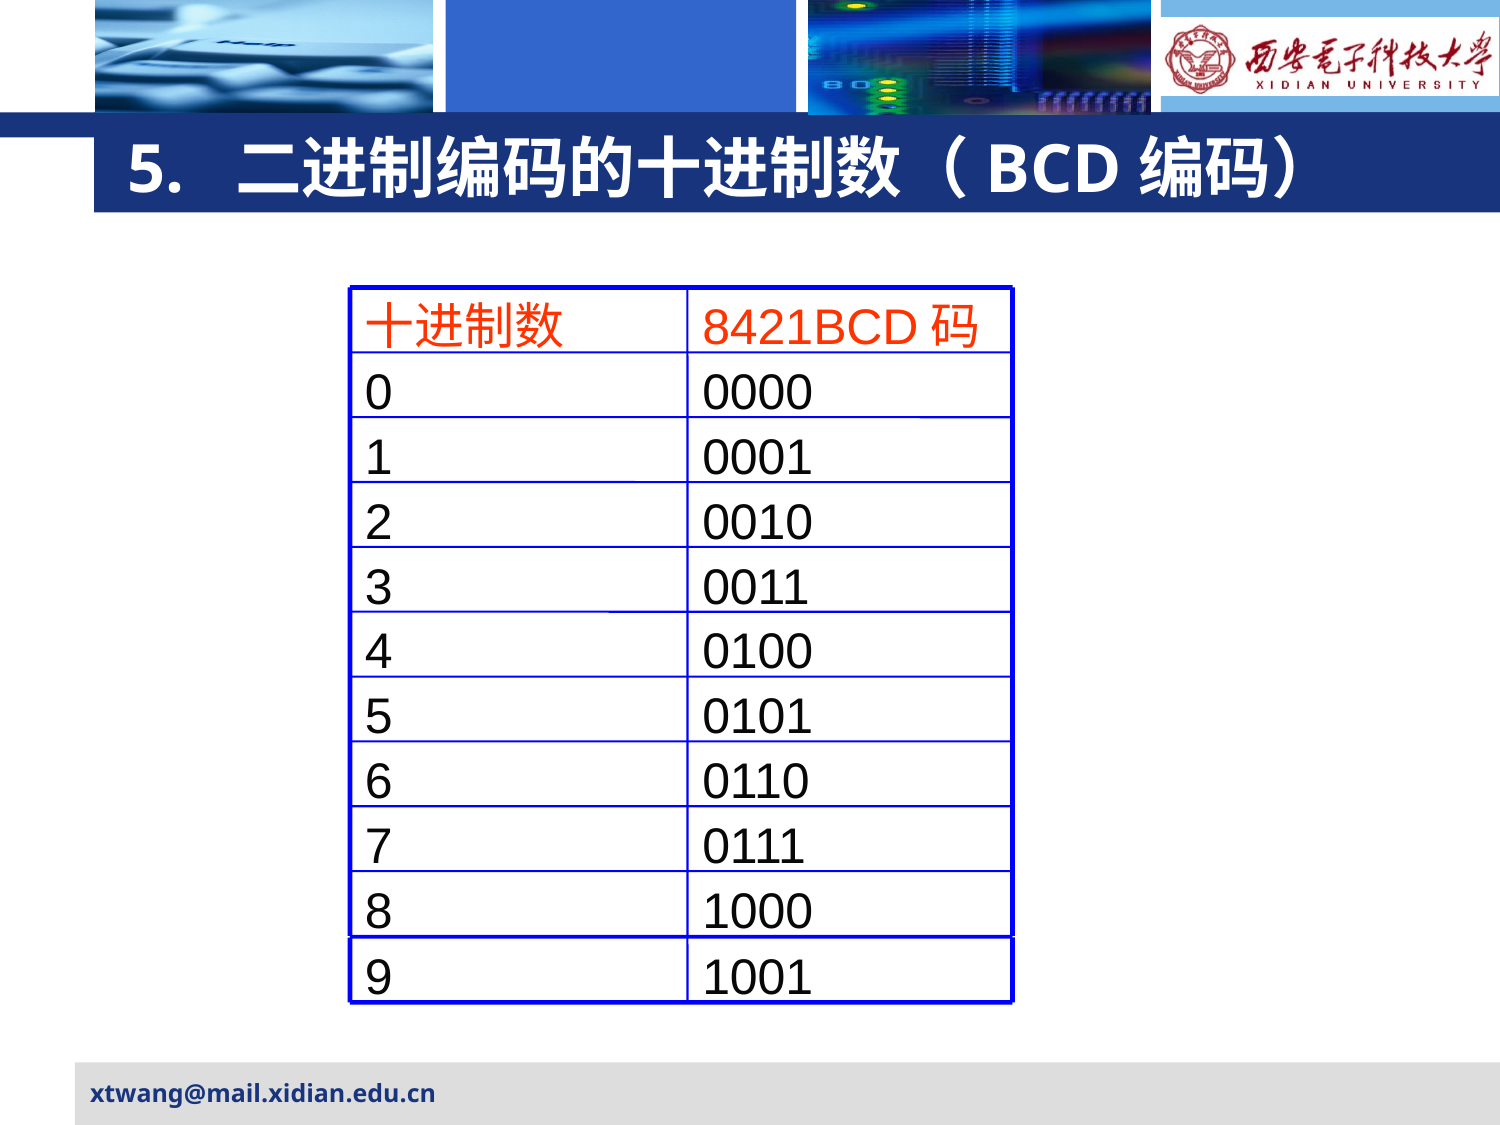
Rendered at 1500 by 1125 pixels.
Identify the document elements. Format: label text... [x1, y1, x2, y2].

picture [1158, 17, 1499, 96]
picture [808, 0, 1151, 115]
picture [95, 0, 433, 113]
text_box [349, 287, 1013, 1003]
title 5. 二进制编码的十进制数（BCD编码） [112, 120, 1450, 213]
slide_number xtwang@mail.xidian.edu.cn [75, 1069, 514, 1123]
